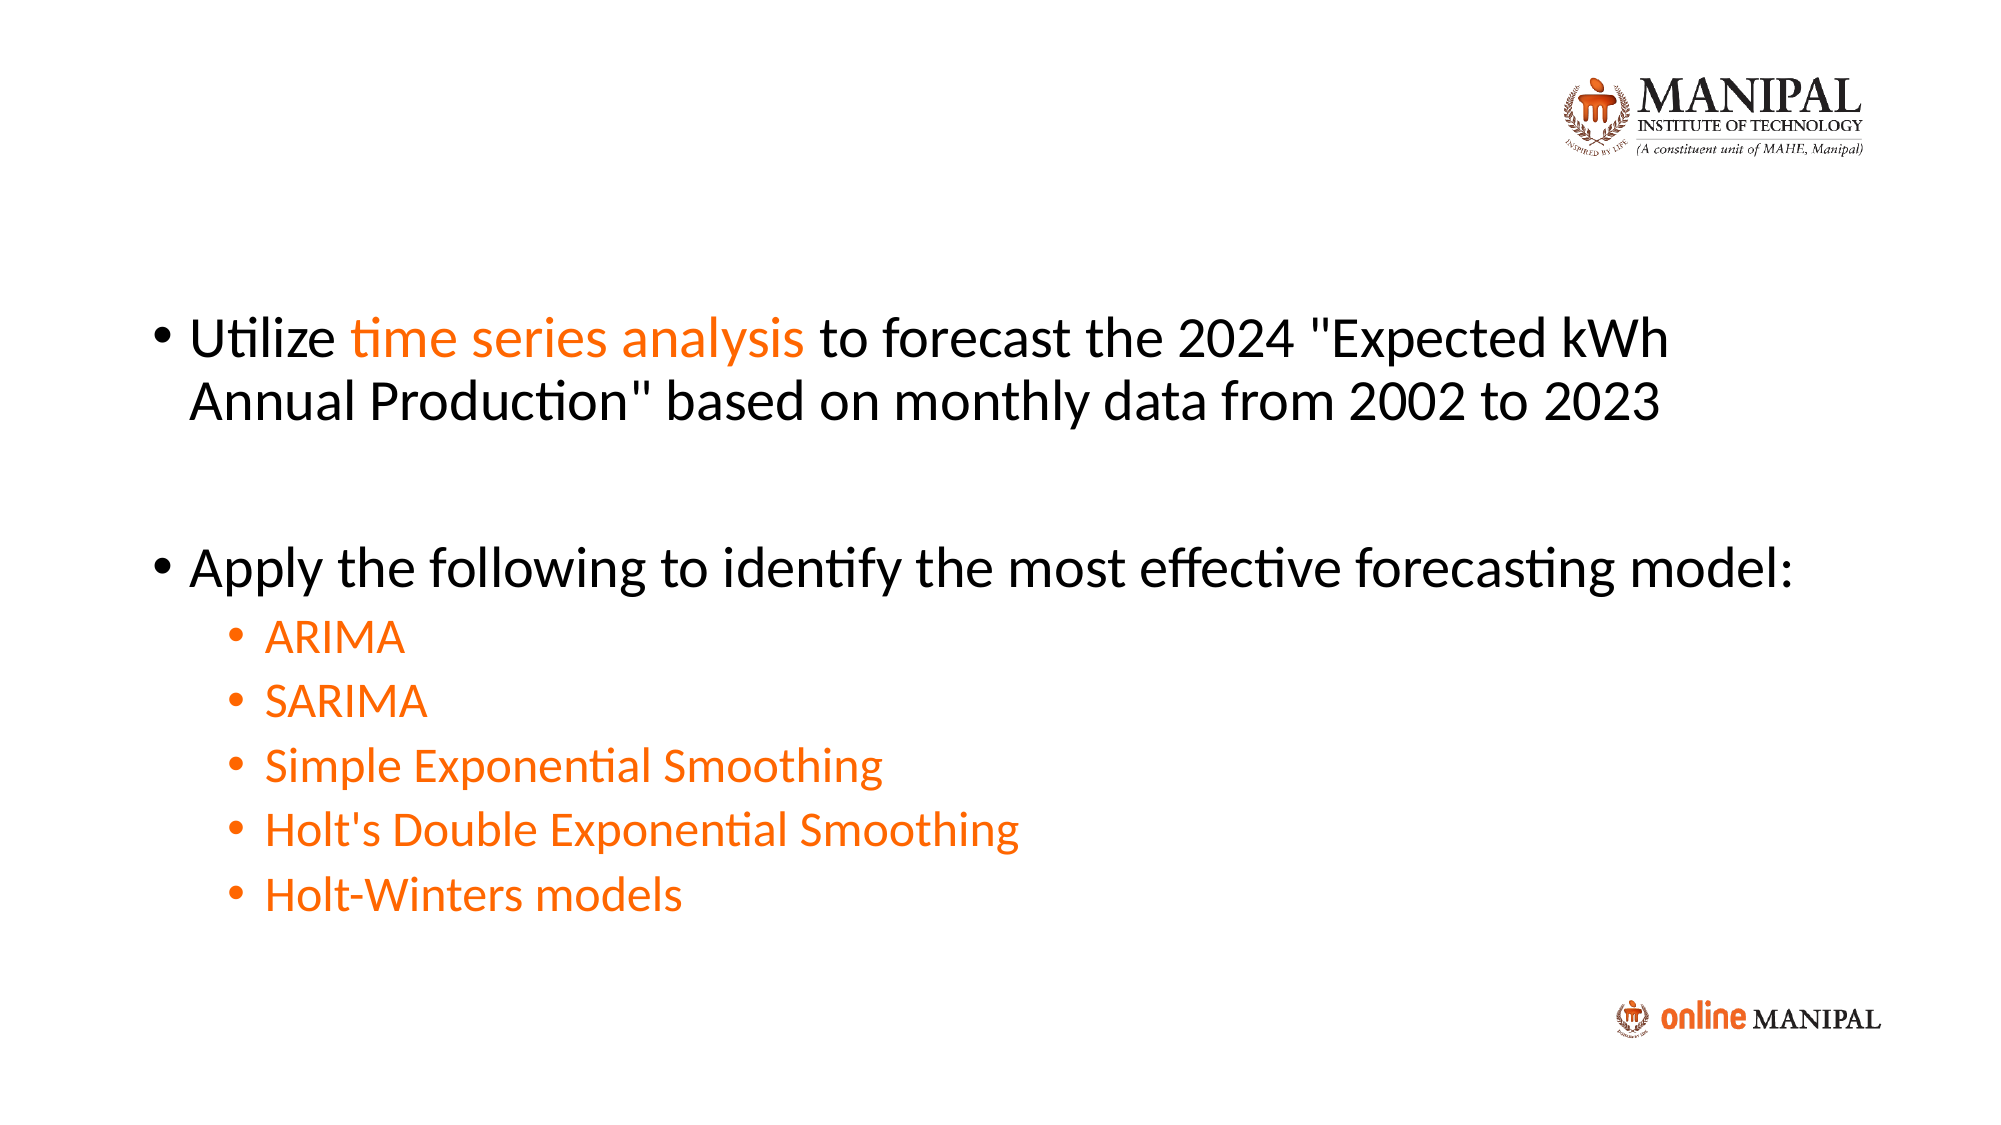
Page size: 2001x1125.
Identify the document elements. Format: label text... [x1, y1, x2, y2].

picture [1599, 966, 1900, 1073]
picture [1545, 57, 1878, 175]
list Utilize time series analysis to forecast the 2024 "Expected kWh Annual Production" based on monthly data from 2002 to 2023 Apply the following to identify the most effective forecasting model: ARIMA SARIMA Simple Exponential Smoothing Holt's Double Exponential Smoothing Holt-Winters models [137, 299, 1863, 1014]
